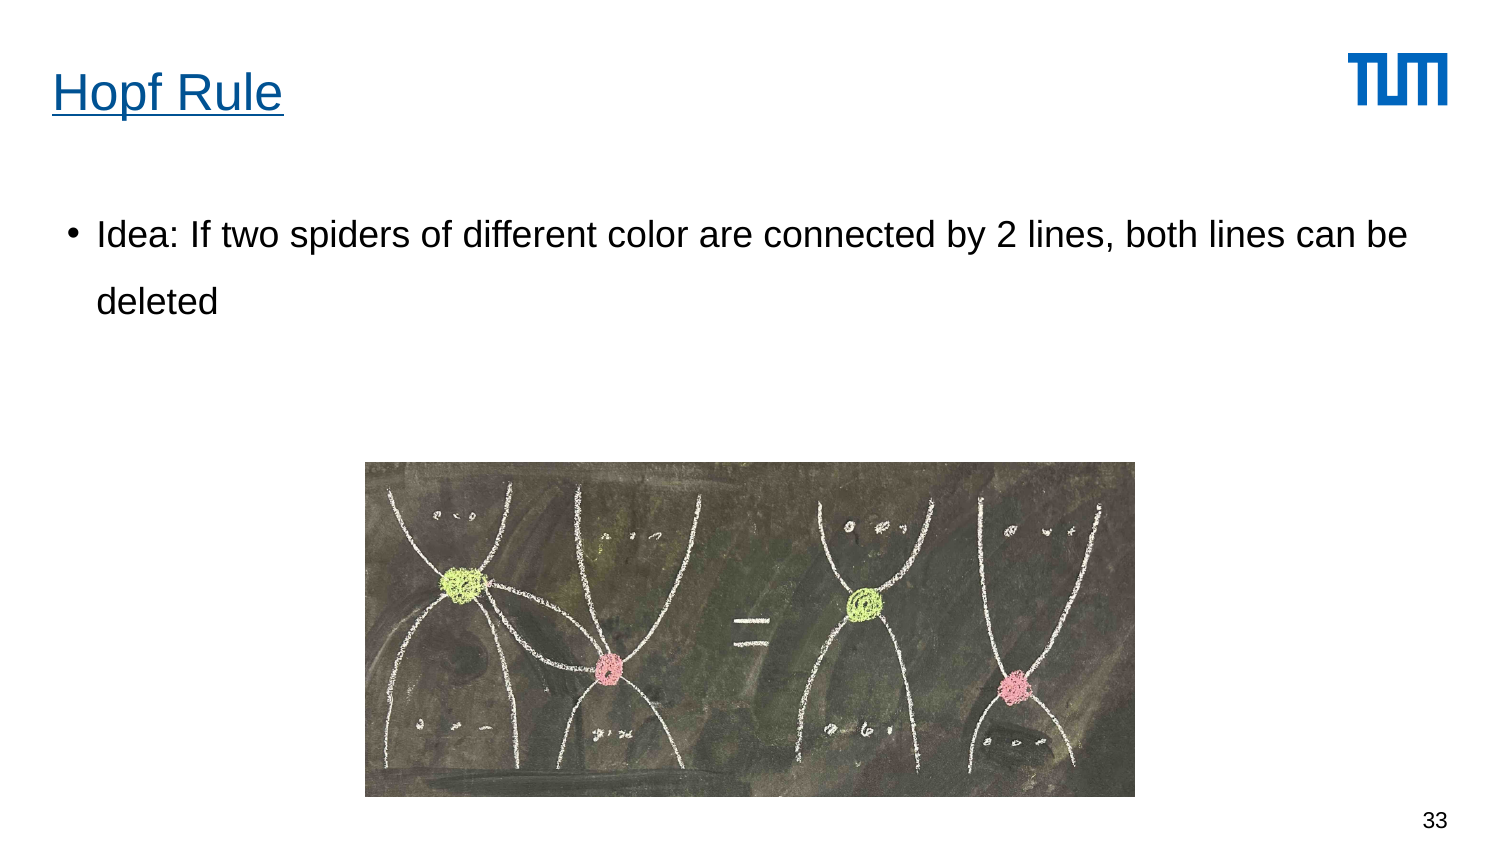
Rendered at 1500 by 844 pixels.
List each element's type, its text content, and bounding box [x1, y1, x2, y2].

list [364, 462, 1136, 797]
list Idea: If two spiders of different color are connected by 2 lines, both lines can be deleted [52, 179, 1448, 543]
title Hopf Rule [51, 54, 1449, 118]
slide_number 33 [1111, 796, 1448, 842]
